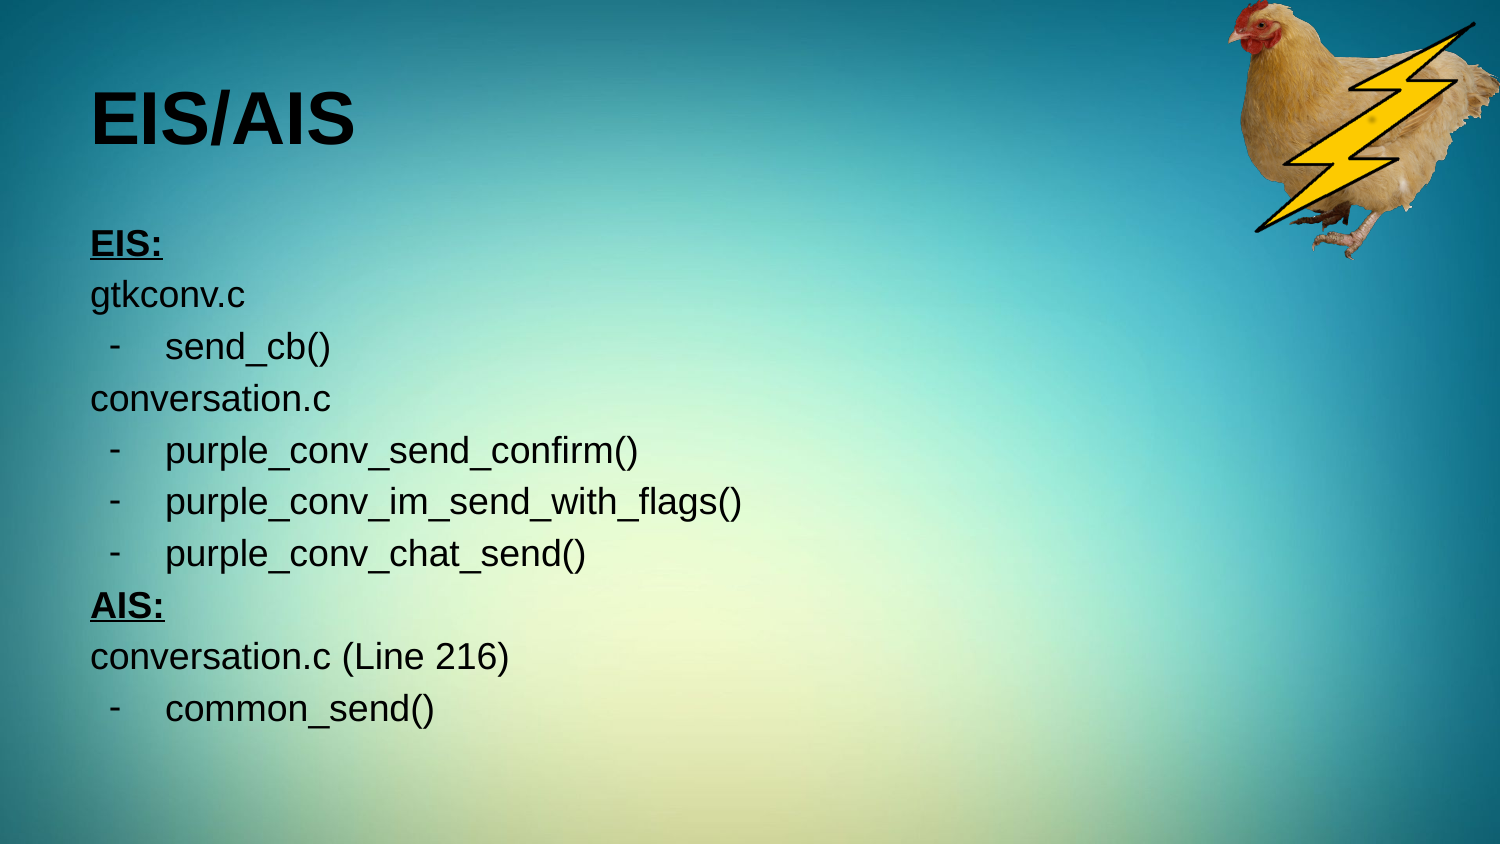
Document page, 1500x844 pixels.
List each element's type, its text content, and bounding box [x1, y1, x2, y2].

picture [0, 0, 1500, 844]
list EIS: gtkconv.c send_cb() conversation.c purple_conv_send_confirm() purple_conv_im_send_with_flags() purple_conv_chat_send() AIS: conversation.c (Line 216) common_send() [75, 196, 1425, 808]
title EIS/AIS [75, 33, 1222, 175]
